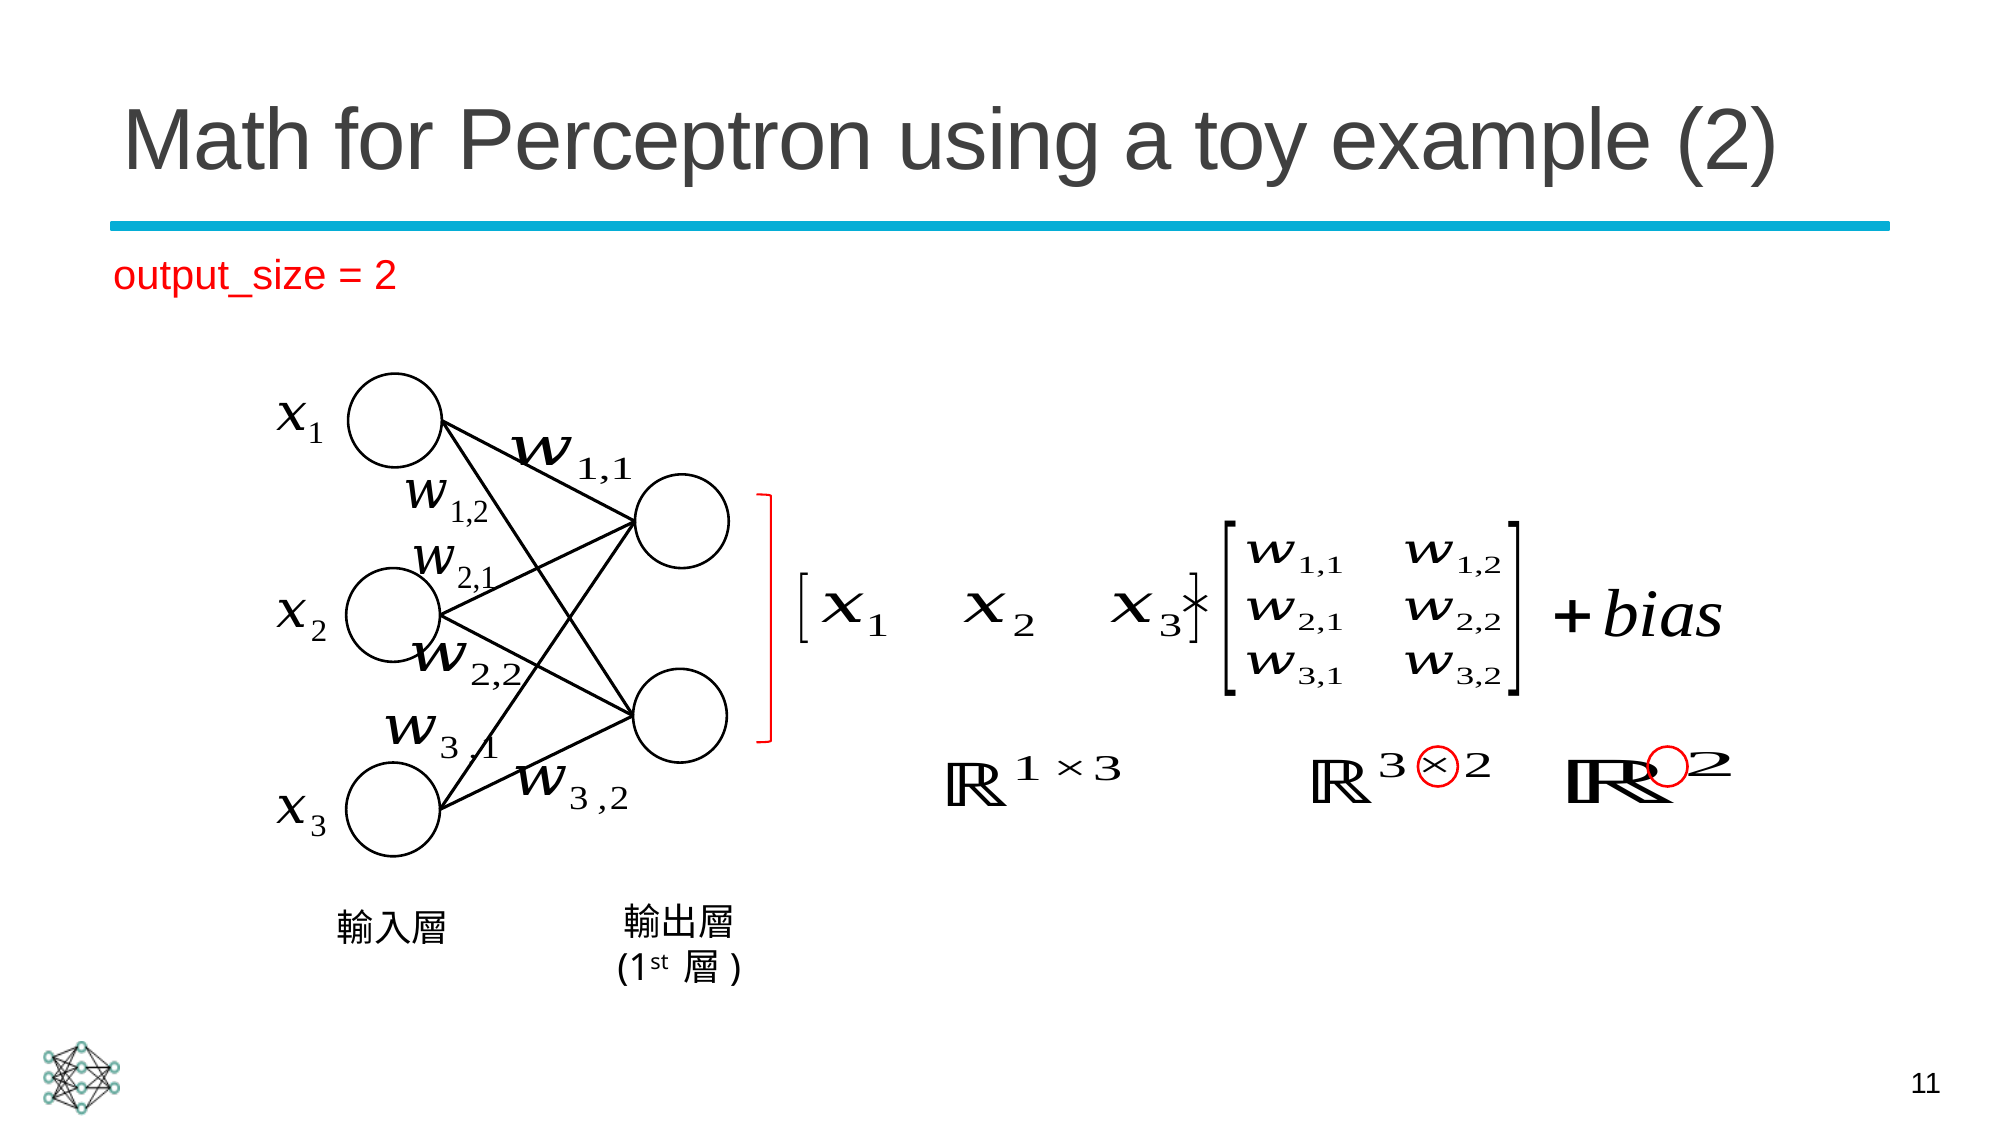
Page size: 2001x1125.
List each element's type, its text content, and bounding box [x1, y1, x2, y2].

text_box [644, 667, 729, 764]
title Math for Perceptron using a toy example (2) [107, 58, 1899, 228]
text_box [344, 761, 441, 858]
picture [43, 1041, 120, 1116]
text_box [344, 566, 435, 664]
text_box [439, 614, 634, 717]
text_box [439, 722, 634, 810]
text_box [346, 372, 444, 469]
text_box [756, 493, 772, 744]
text_box 輸出層 (1st 層) [587, 890, 772, 996]
text_box [1416, 745, 1460, 788]
text_box [644, 473, 731, 570]
text_box output_size = 2 [77, 240, 434, 306]
text_box [1646, 745, 1689, 788]
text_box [439, 525, 636, 613]
text_box 輸入層 [301, 896, 485, 957]
slide_number 11 [1740, 1052, 1957, 1113]
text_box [441, 419, 636, 522]
